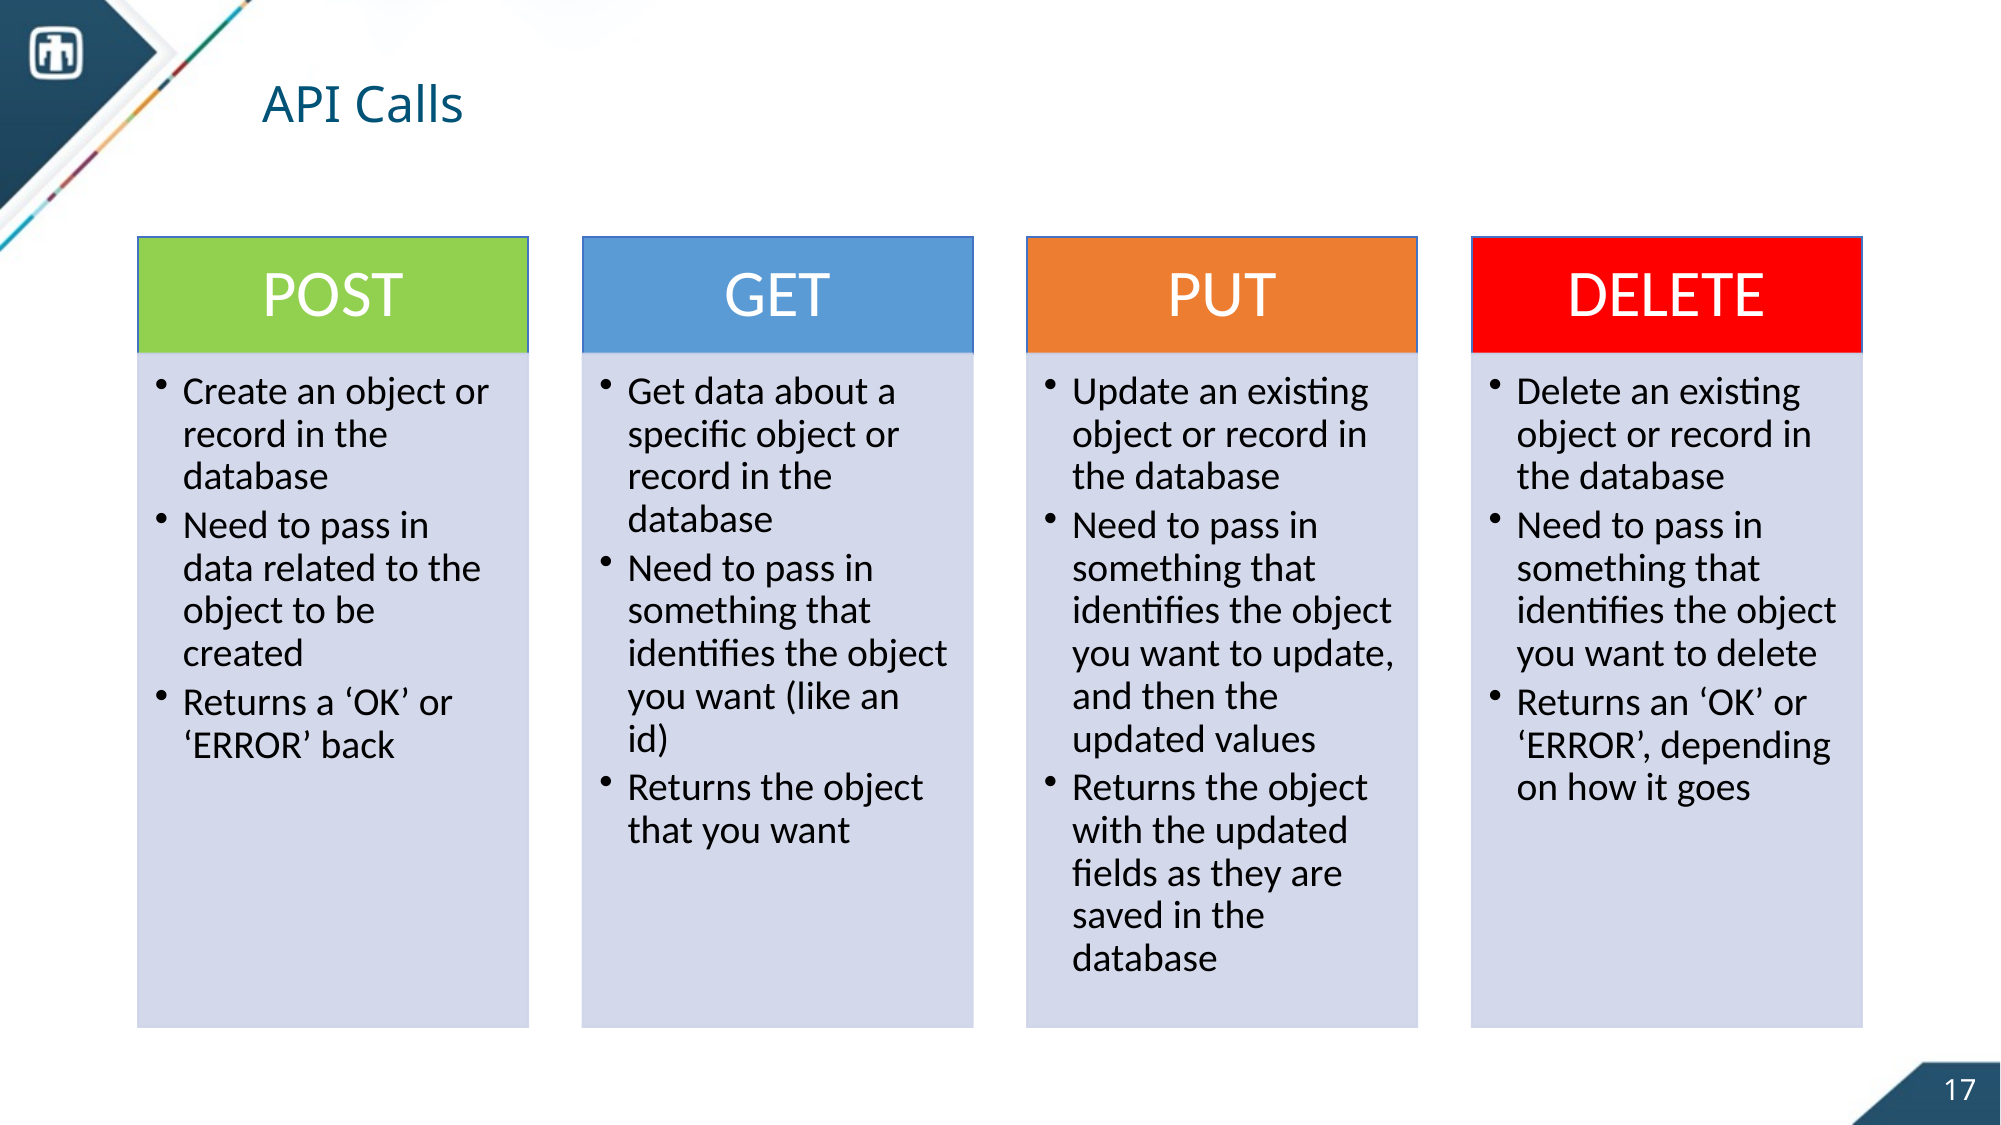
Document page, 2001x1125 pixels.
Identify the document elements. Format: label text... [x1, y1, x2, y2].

title API Calls [262, 42, 1919, 170]
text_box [137, 219, 1863, 1045]
picture [0, 0, 2001, 1125]
slide_number 17 [1919, 1061, 2000, 1122]
